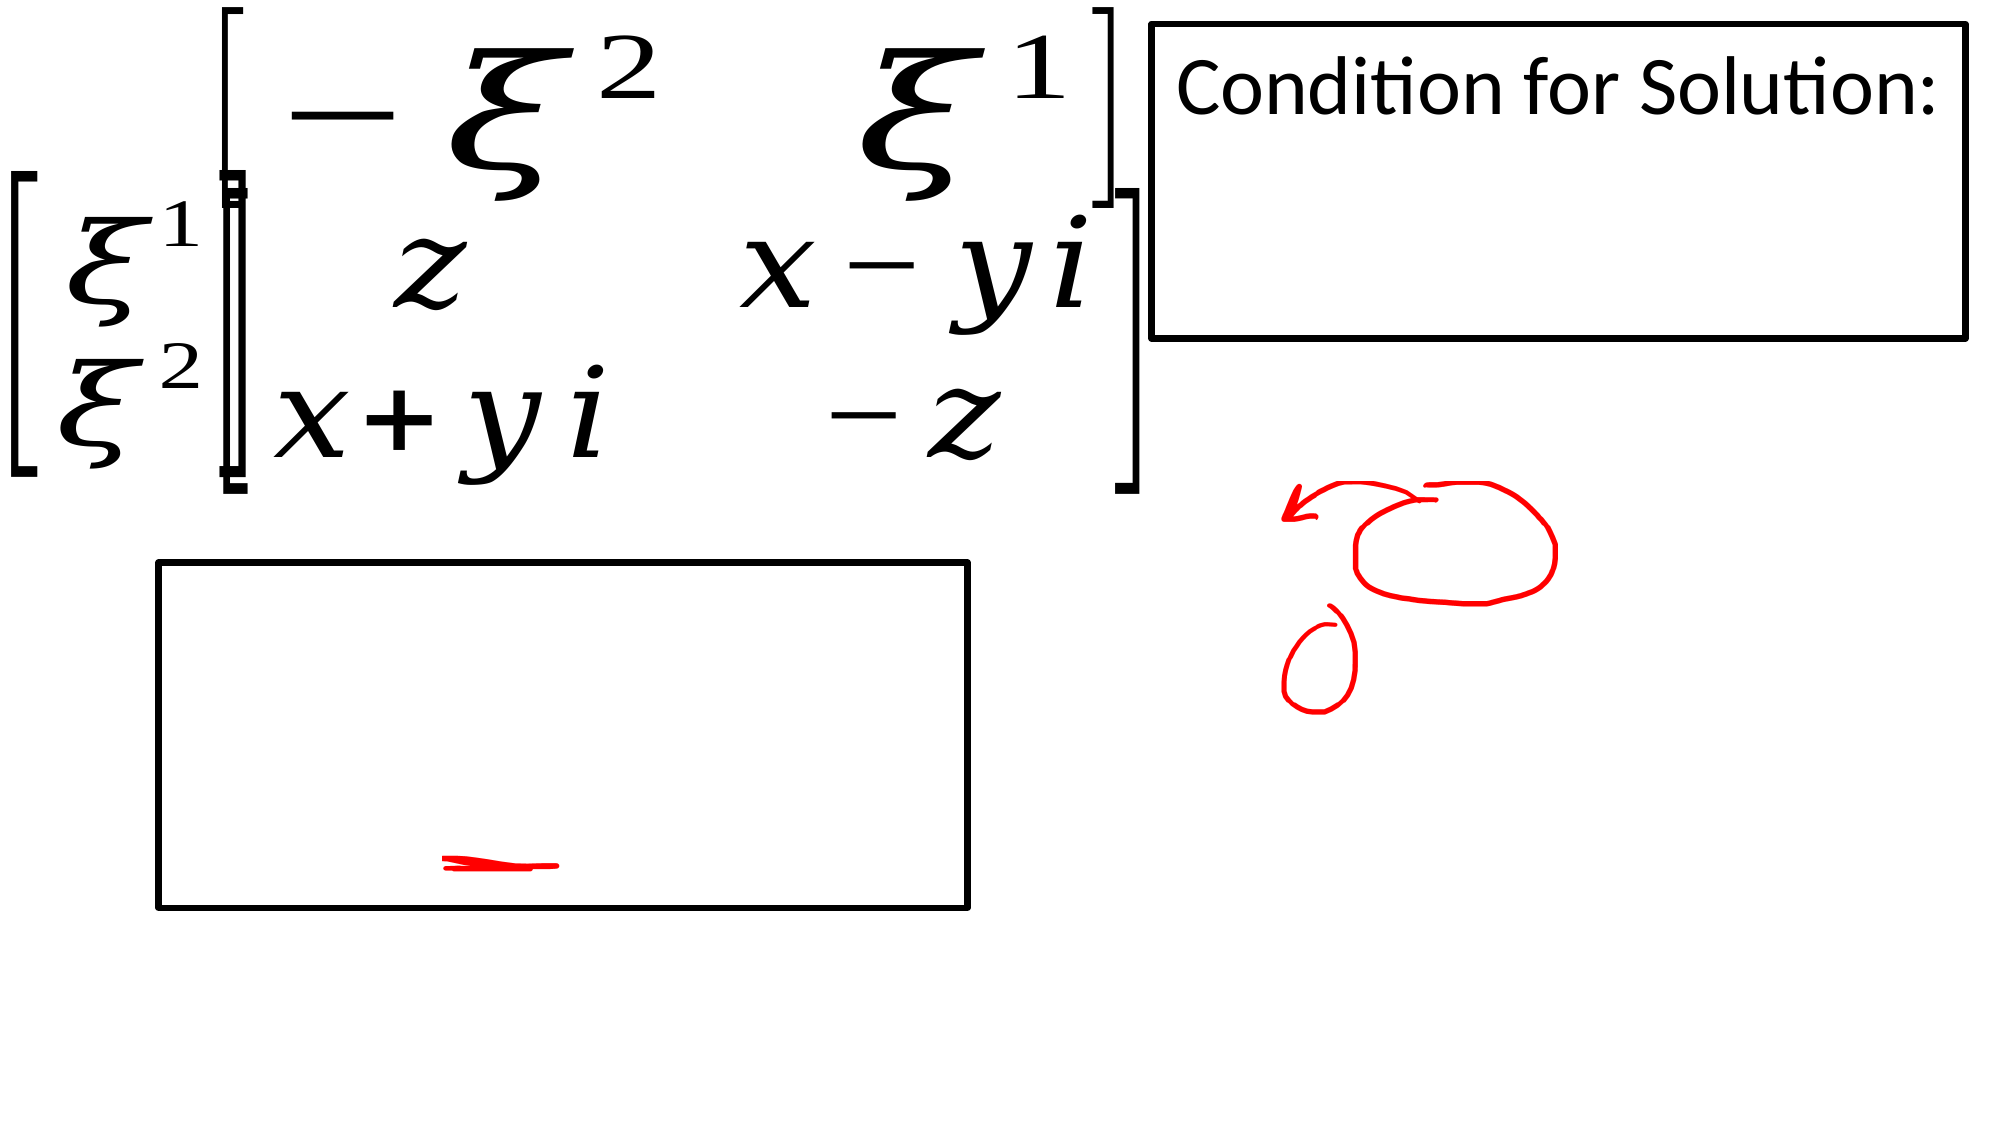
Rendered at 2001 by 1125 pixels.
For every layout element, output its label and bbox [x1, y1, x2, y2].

picture [442, 481, 1567, 880]
